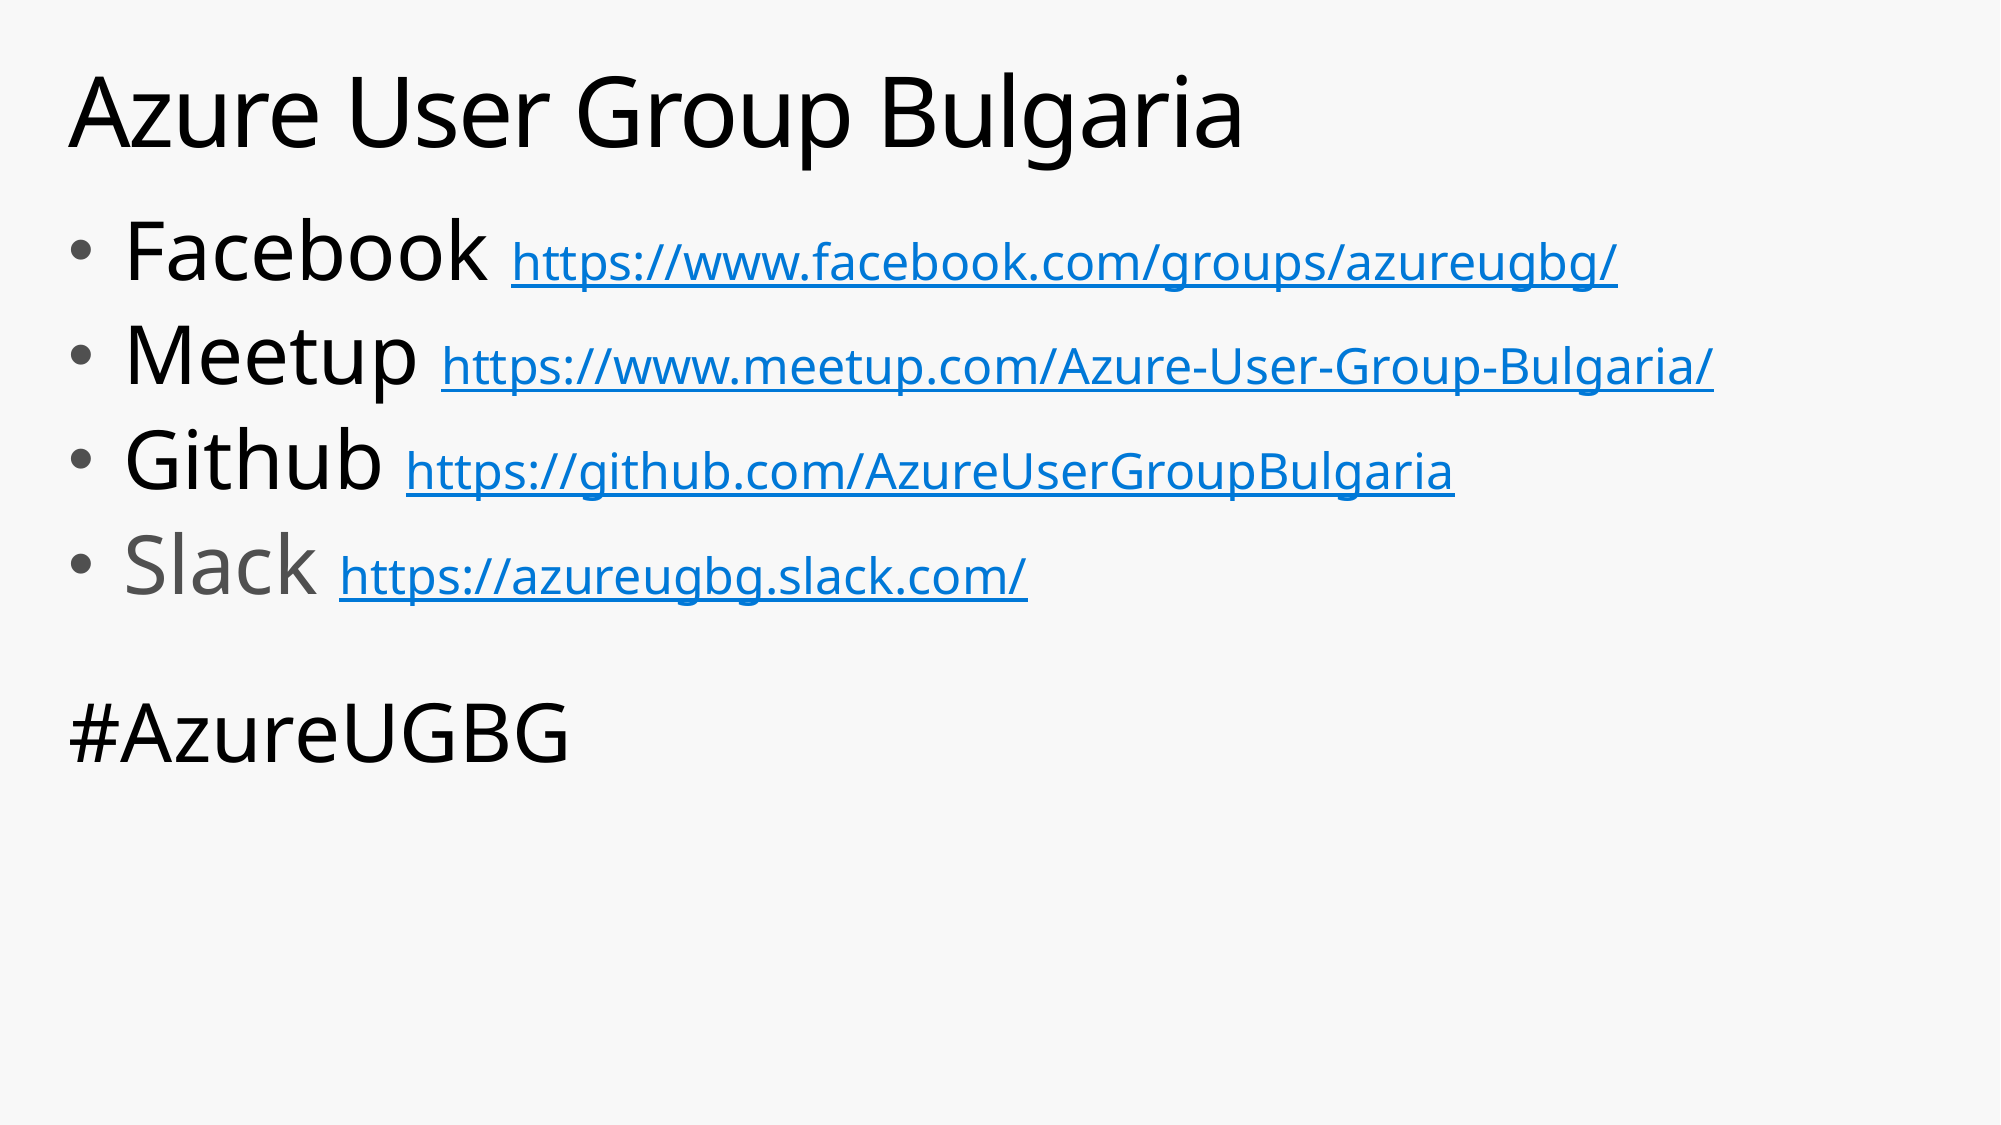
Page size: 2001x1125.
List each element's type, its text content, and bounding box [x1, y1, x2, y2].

title Azure User Group Bulgaria [44, 47, 1957, 196]
list Facebook https://www.facebook.com/groups/azureugbg/ Meetup https://www.meetup.com/Azure-User-Group-Bulgaria/ Github https://github.com/AzureUserGroupBulgaria Slack https://azureugbg.slack.com/ #AzureUGBG [44, 196, 1956, 817]
